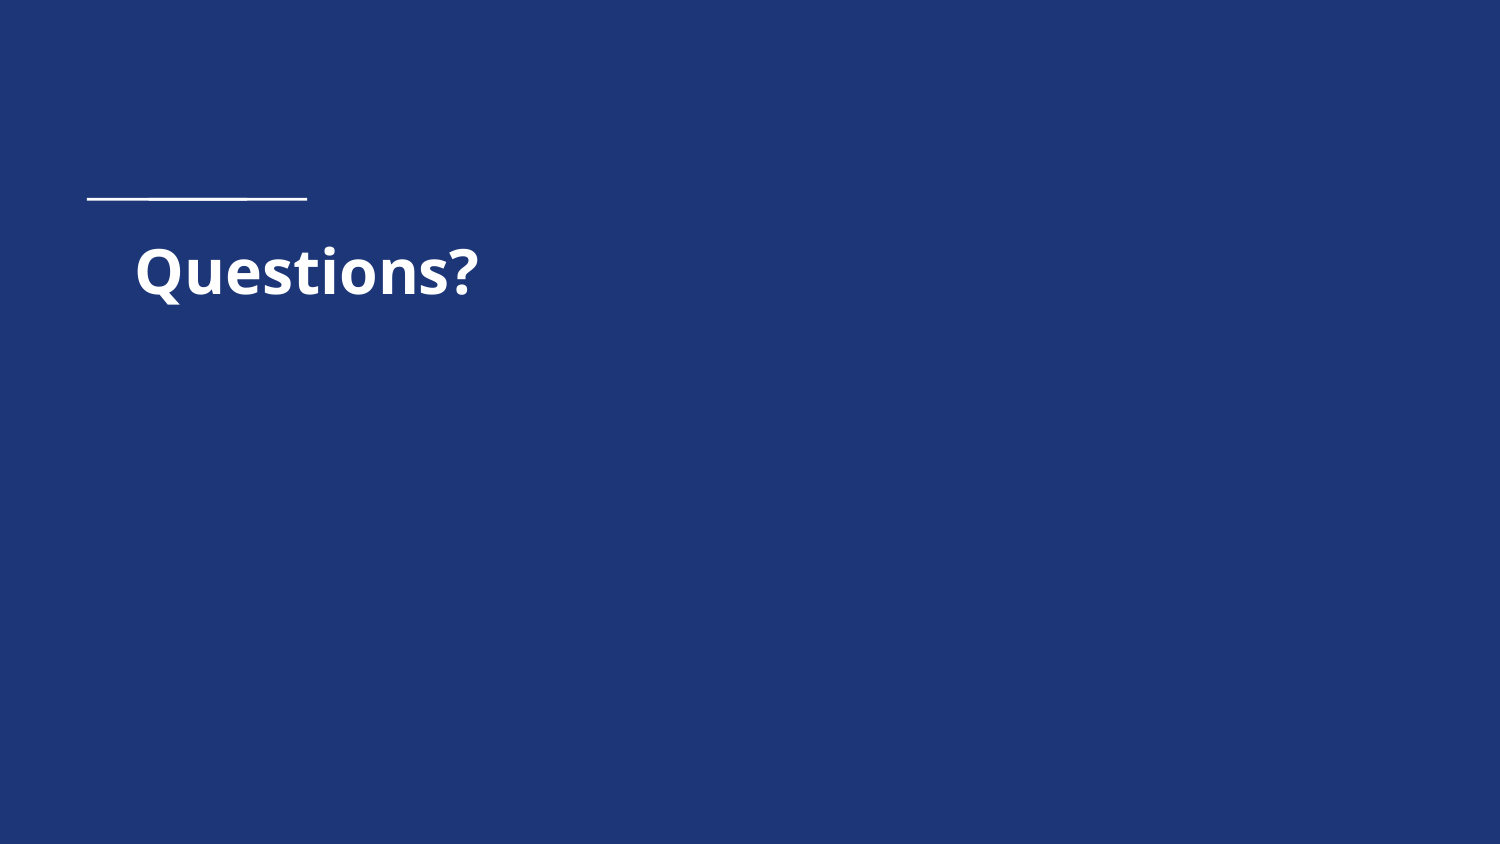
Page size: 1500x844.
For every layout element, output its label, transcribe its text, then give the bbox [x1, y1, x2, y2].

title Questions? [119, 216, 1381, 466]
